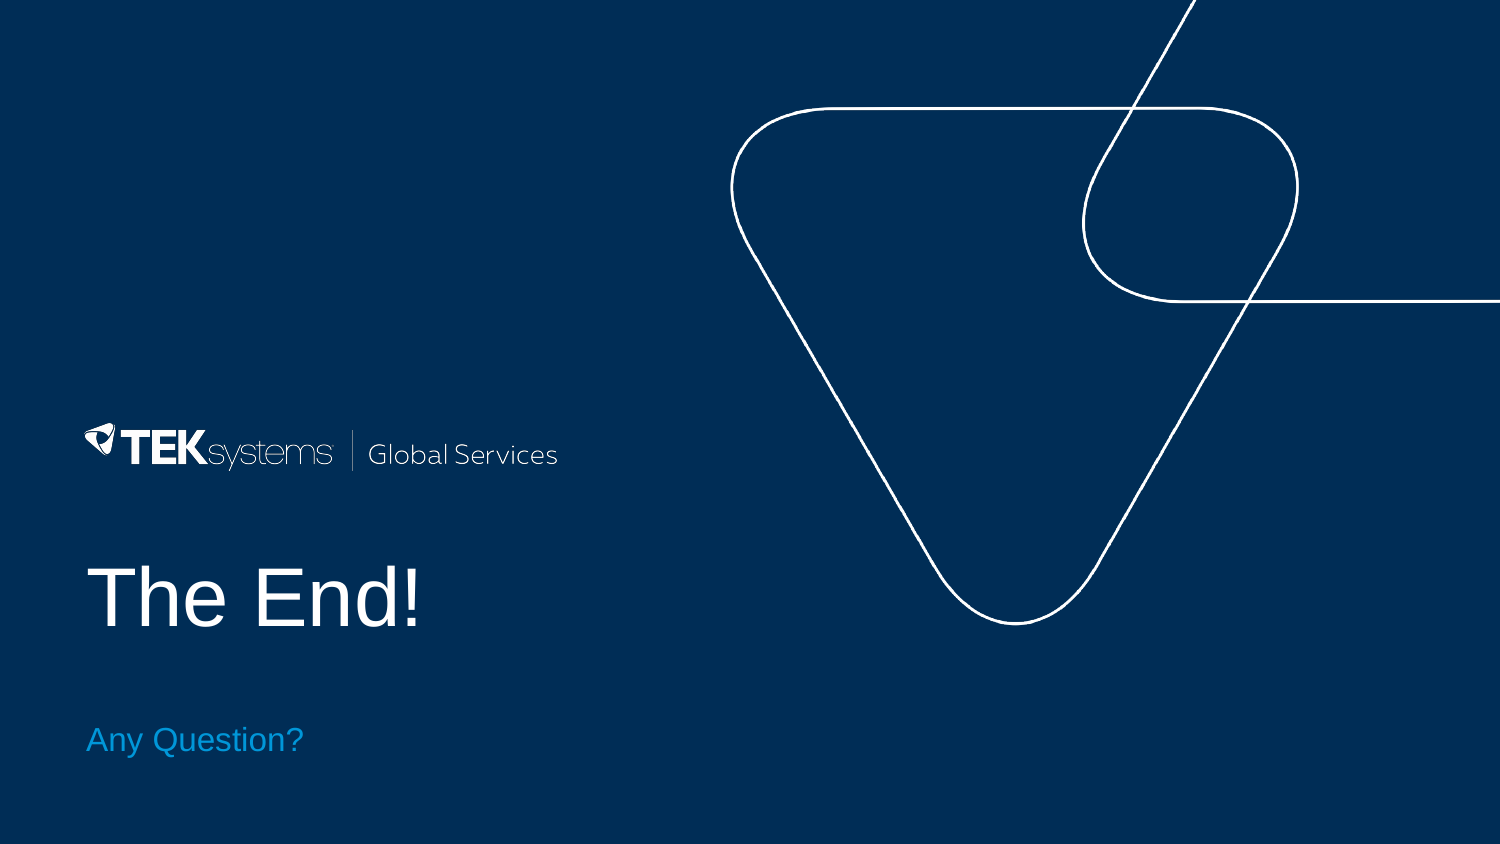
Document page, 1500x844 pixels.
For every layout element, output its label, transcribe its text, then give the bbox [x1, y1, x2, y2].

picture [84, 0, 1500, 684]
title The End! [86, 500, 1002, 698]
subtitle Any Question? [86, 710, 854, 767]
